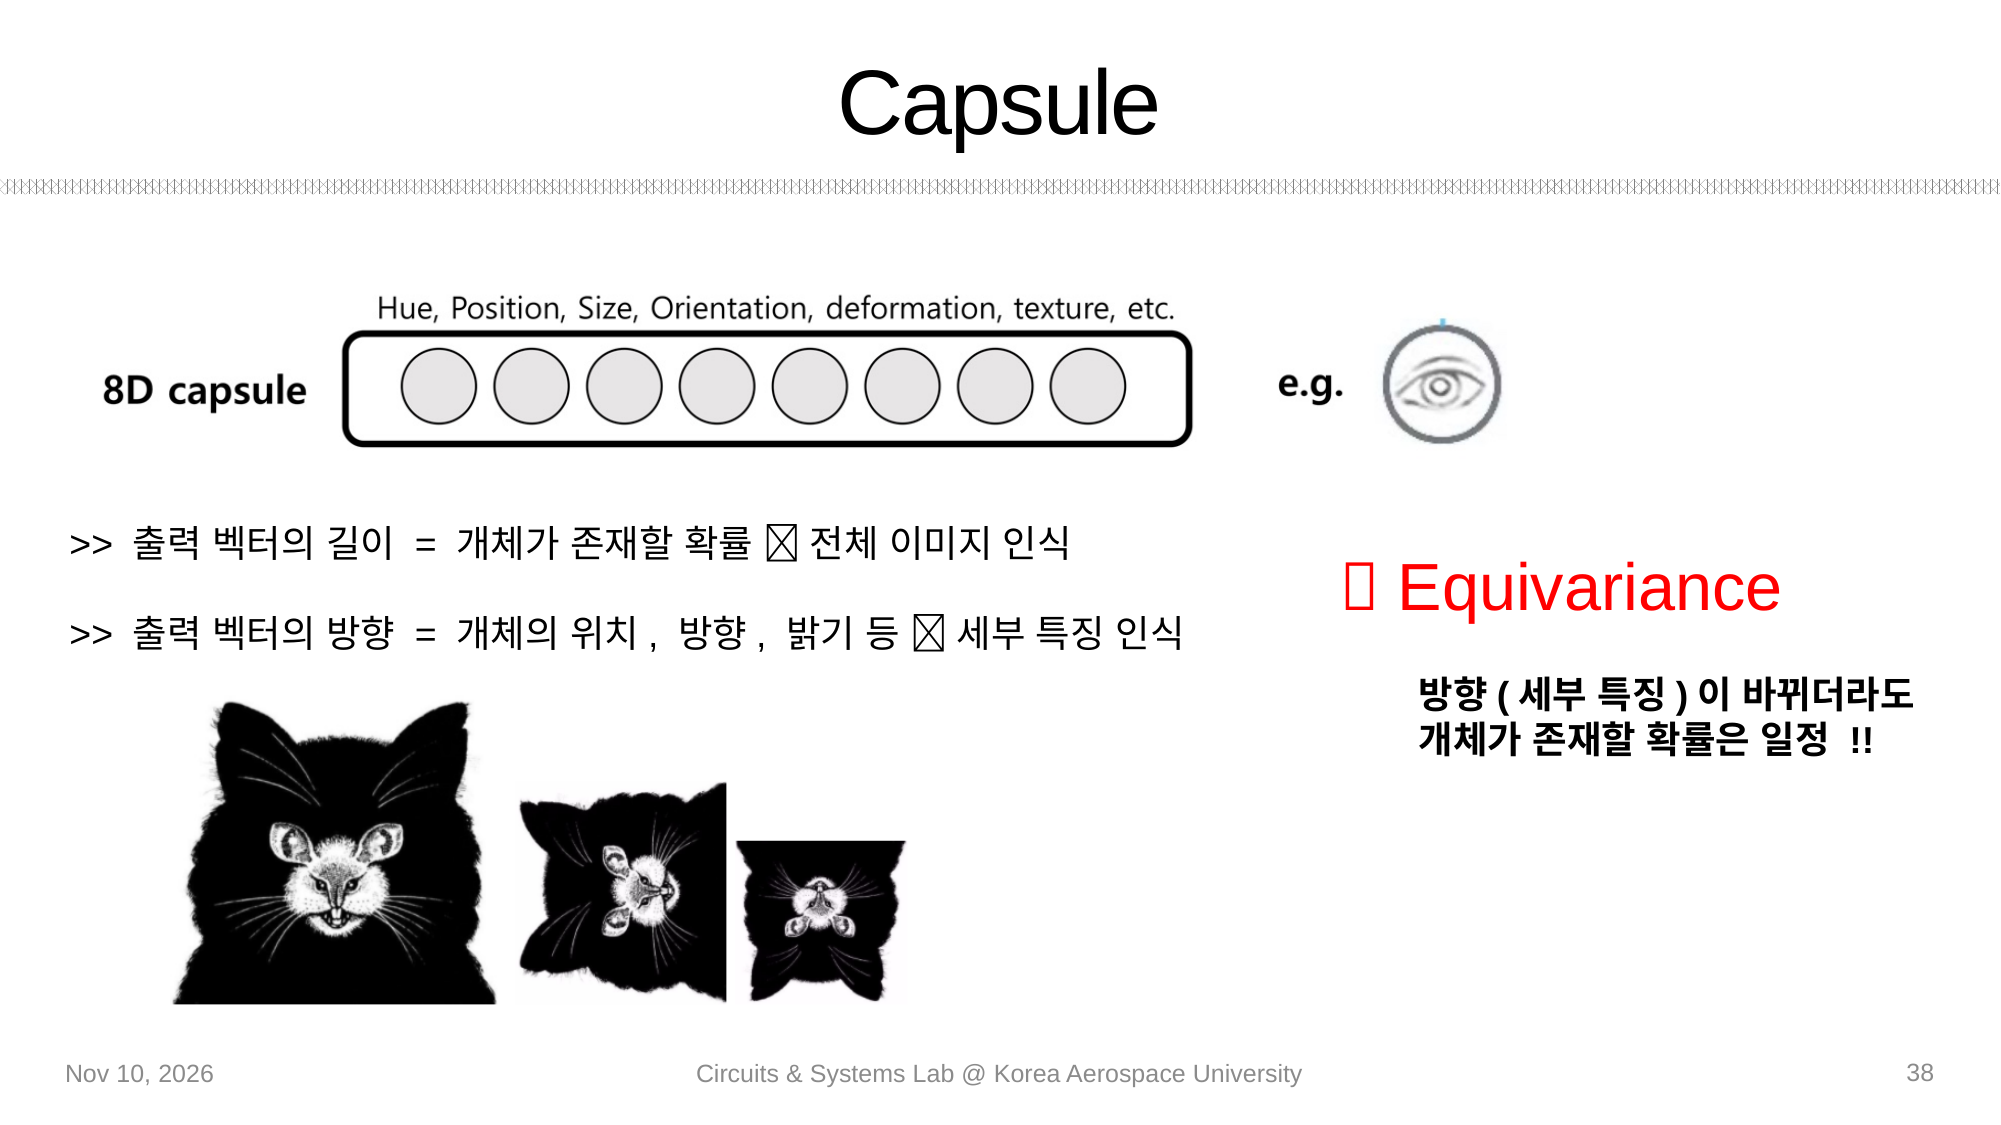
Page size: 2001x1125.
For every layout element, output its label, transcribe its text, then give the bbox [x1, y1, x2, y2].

slide_number 38 [1493, 1041, 1950, 1102]
text_box  Equivariance [1324, 536, 1909, 632]
text_box 방향(세부 특징)이 바뀌더라도 개체가 존재할 확률은 일정 !! [1404, 663, 1957, 769]
slide_number 14-Oct-20 [50, 1042, 500, 1103]
picture [168, 685, 924, 1021]
footer Circuits & Systems Lab @ Korea Aerospace University [662, 1042, 1338, 1103]
title Capsule [50, 32, 1950, 163]
text_box >> 출력 벡터의 길이 = 개체가 존재할 확률  전체 이미지 인식 >> 출력 벡터의 방향 = 개체의 위치, 방향, 밝기 등  세부 특징 인식 [54, 512, 1325, 663]
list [62, 262, 1531, 491]
